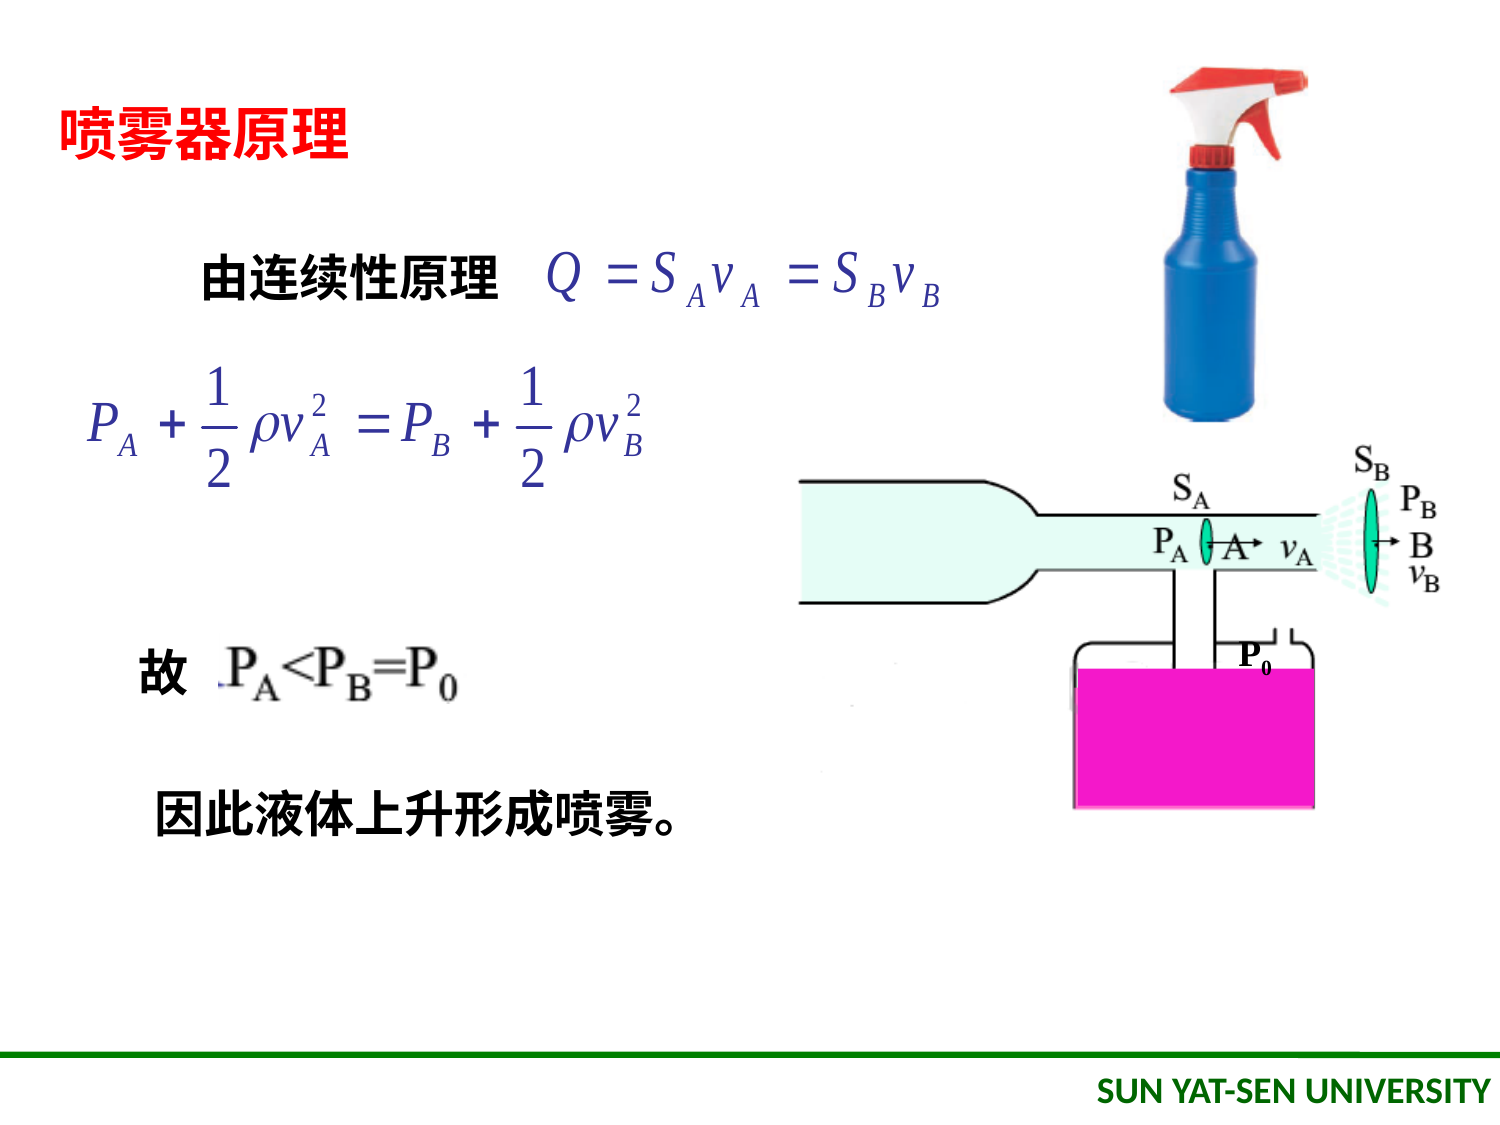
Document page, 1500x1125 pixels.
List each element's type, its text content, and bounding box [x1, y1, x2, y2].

text_box 喷雾器原理 [43, 90, 445, 175]
text_box 由连续性原理 [184, 227, 515, 315]
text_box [123, 621, 467, 704]
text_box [76, 349, 653, 497]
picture [796, 437, 1459, 823]
picture [1127, 54, 1313, 427]
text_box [538, 231, 951, 315]
text_box 因此液体上升形成喷雾。 [140, 763, 720, 850]
